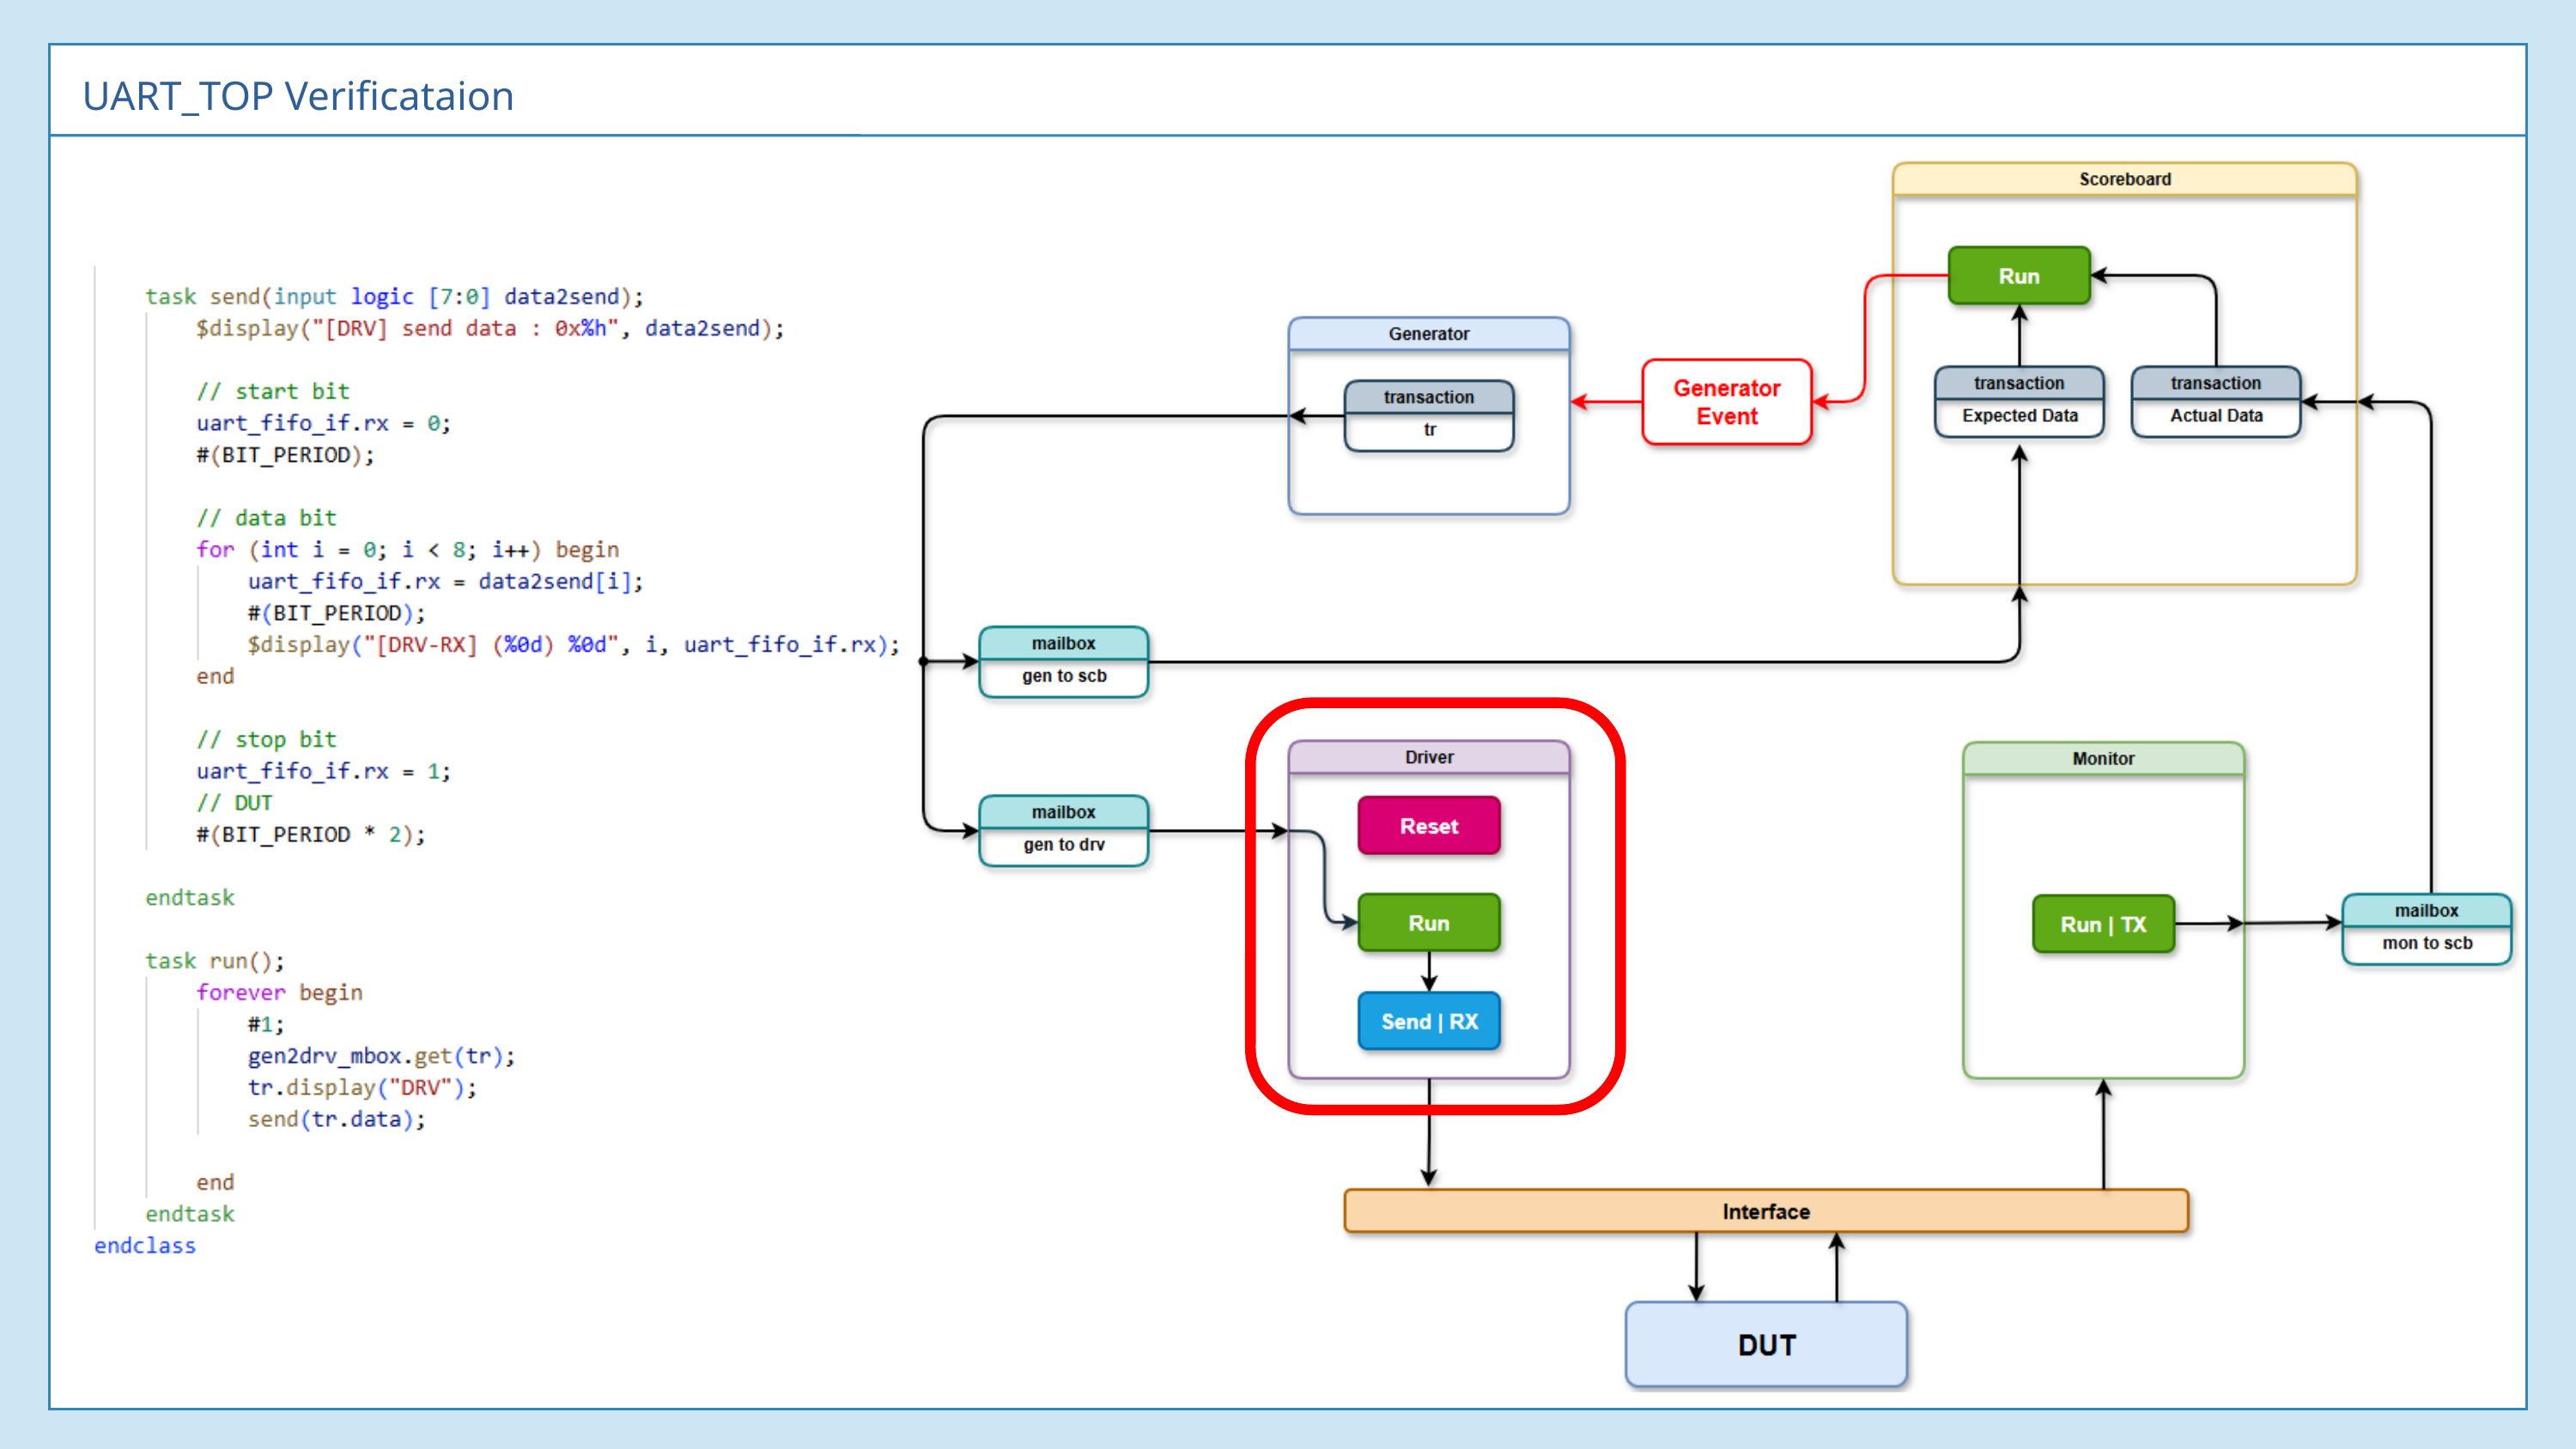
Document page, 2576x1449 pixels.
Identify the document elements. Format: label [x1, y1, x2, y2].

text_box [49, 43, 2527, 1410]
